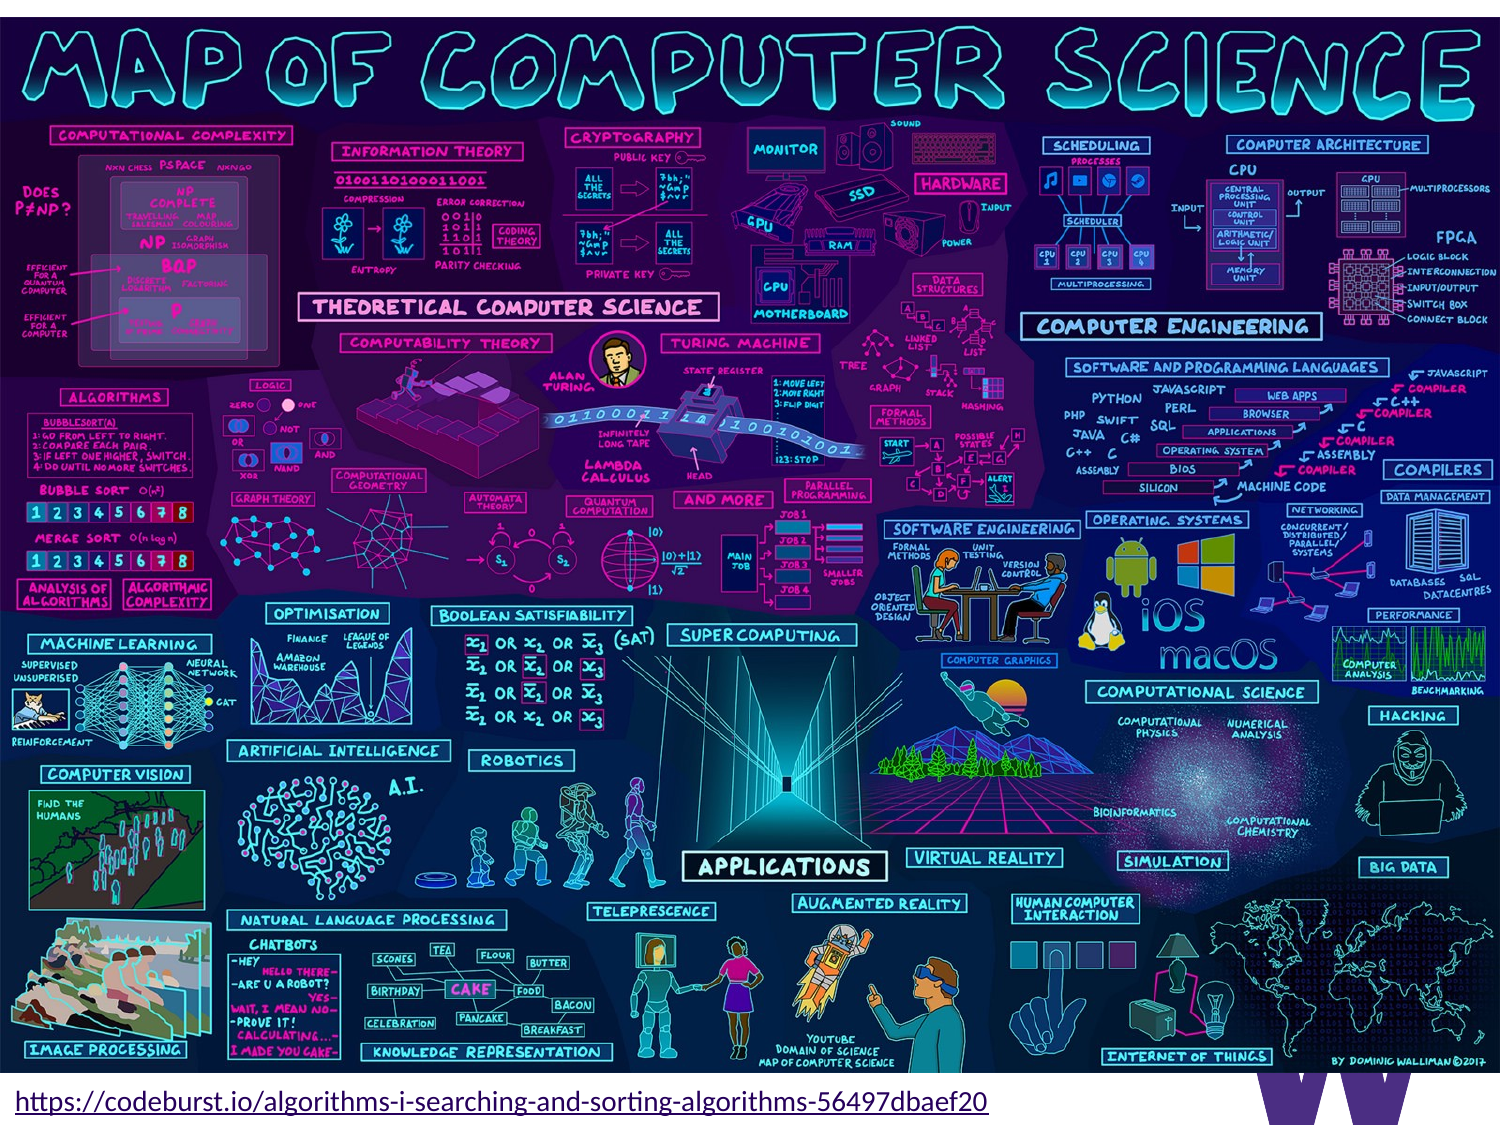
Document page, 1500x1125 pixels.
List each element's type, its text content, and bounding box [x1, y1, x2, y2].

picture [0, 16, 1500, 1125]
text_box https://codeburst.io/algorithms-i-searching-and-sorting-algorithms-56497dbaef20 [0, 1081, 1383, 1125]
